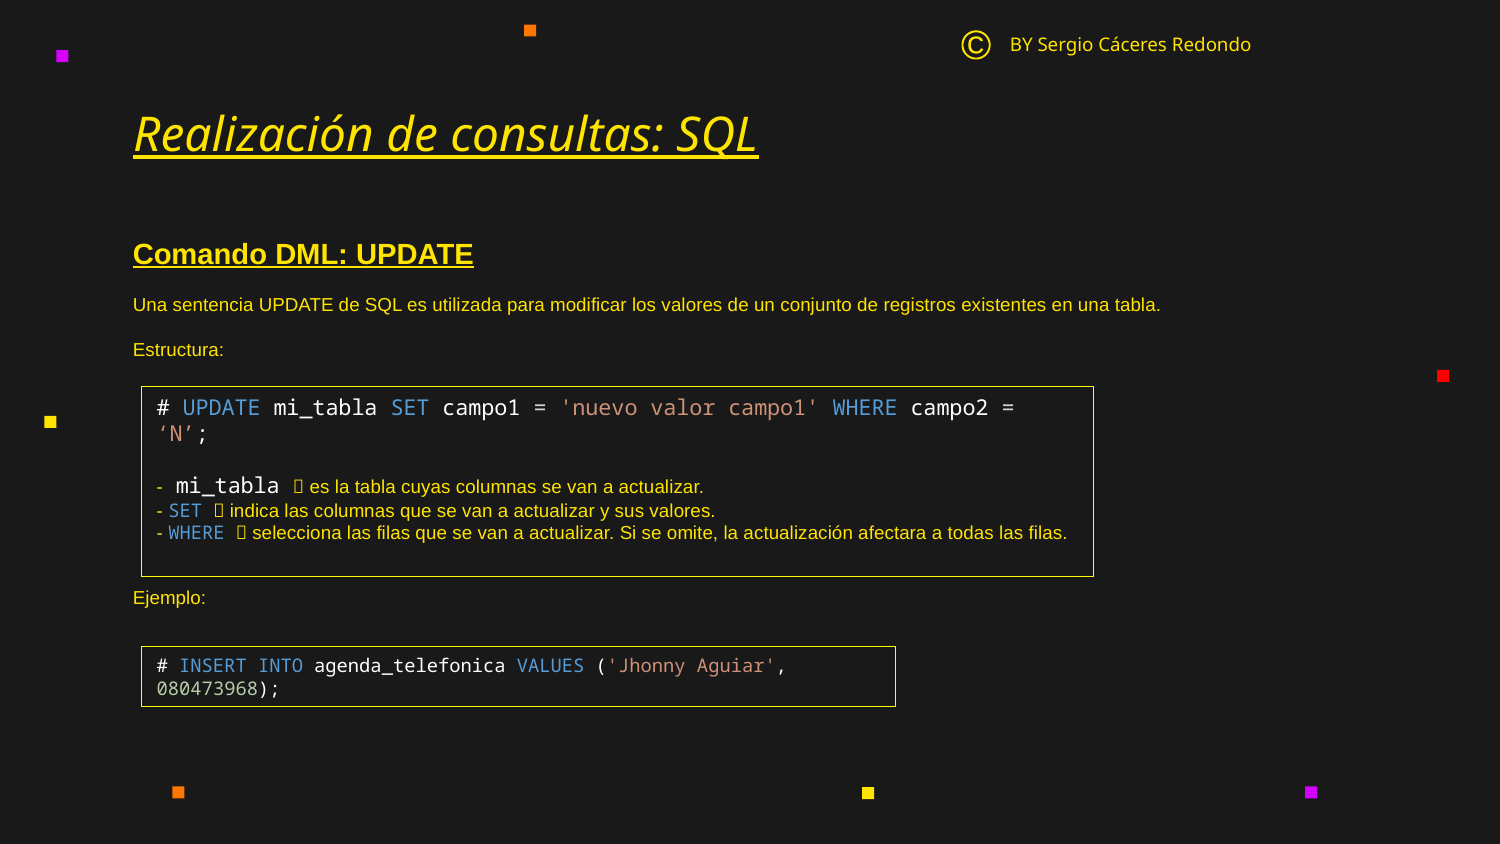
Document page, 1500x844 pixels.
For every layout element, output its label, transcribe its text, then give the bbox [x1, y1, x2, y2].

text_box BY Sergio Cáceres Redondo [994, 26, 1500, 62]
text_box Comando DML: UPDATE Una sentencia UPDATE de SQL es utilizada para modificar los valores de un conjunto de registros existentes en una tabla. Estructura: Ejemplo: [118, 228, 1321, 706]
text_box # INSERT INTO agenda_telefonica VALUES ('Jhonny Aguiar', 080473968); [141, 646, 896, 707]
title Realización de consultas: SQL [118, 88, 1382, 165]
text_box # UPDATE mi_tabla SET campo1 = 'nuevo valor campo1' WHERE campo2 = ‘N’; - mi_tabla  es la tabla cuyas columnas se van a actualizar. - SET  indica las columnas que se van a actualizar y sus valores. - WHERE  selecciona las filas que se van a actualizar. Si se omite, la actualización afectara a todas las filas. [141, 386, 1094, 577]
